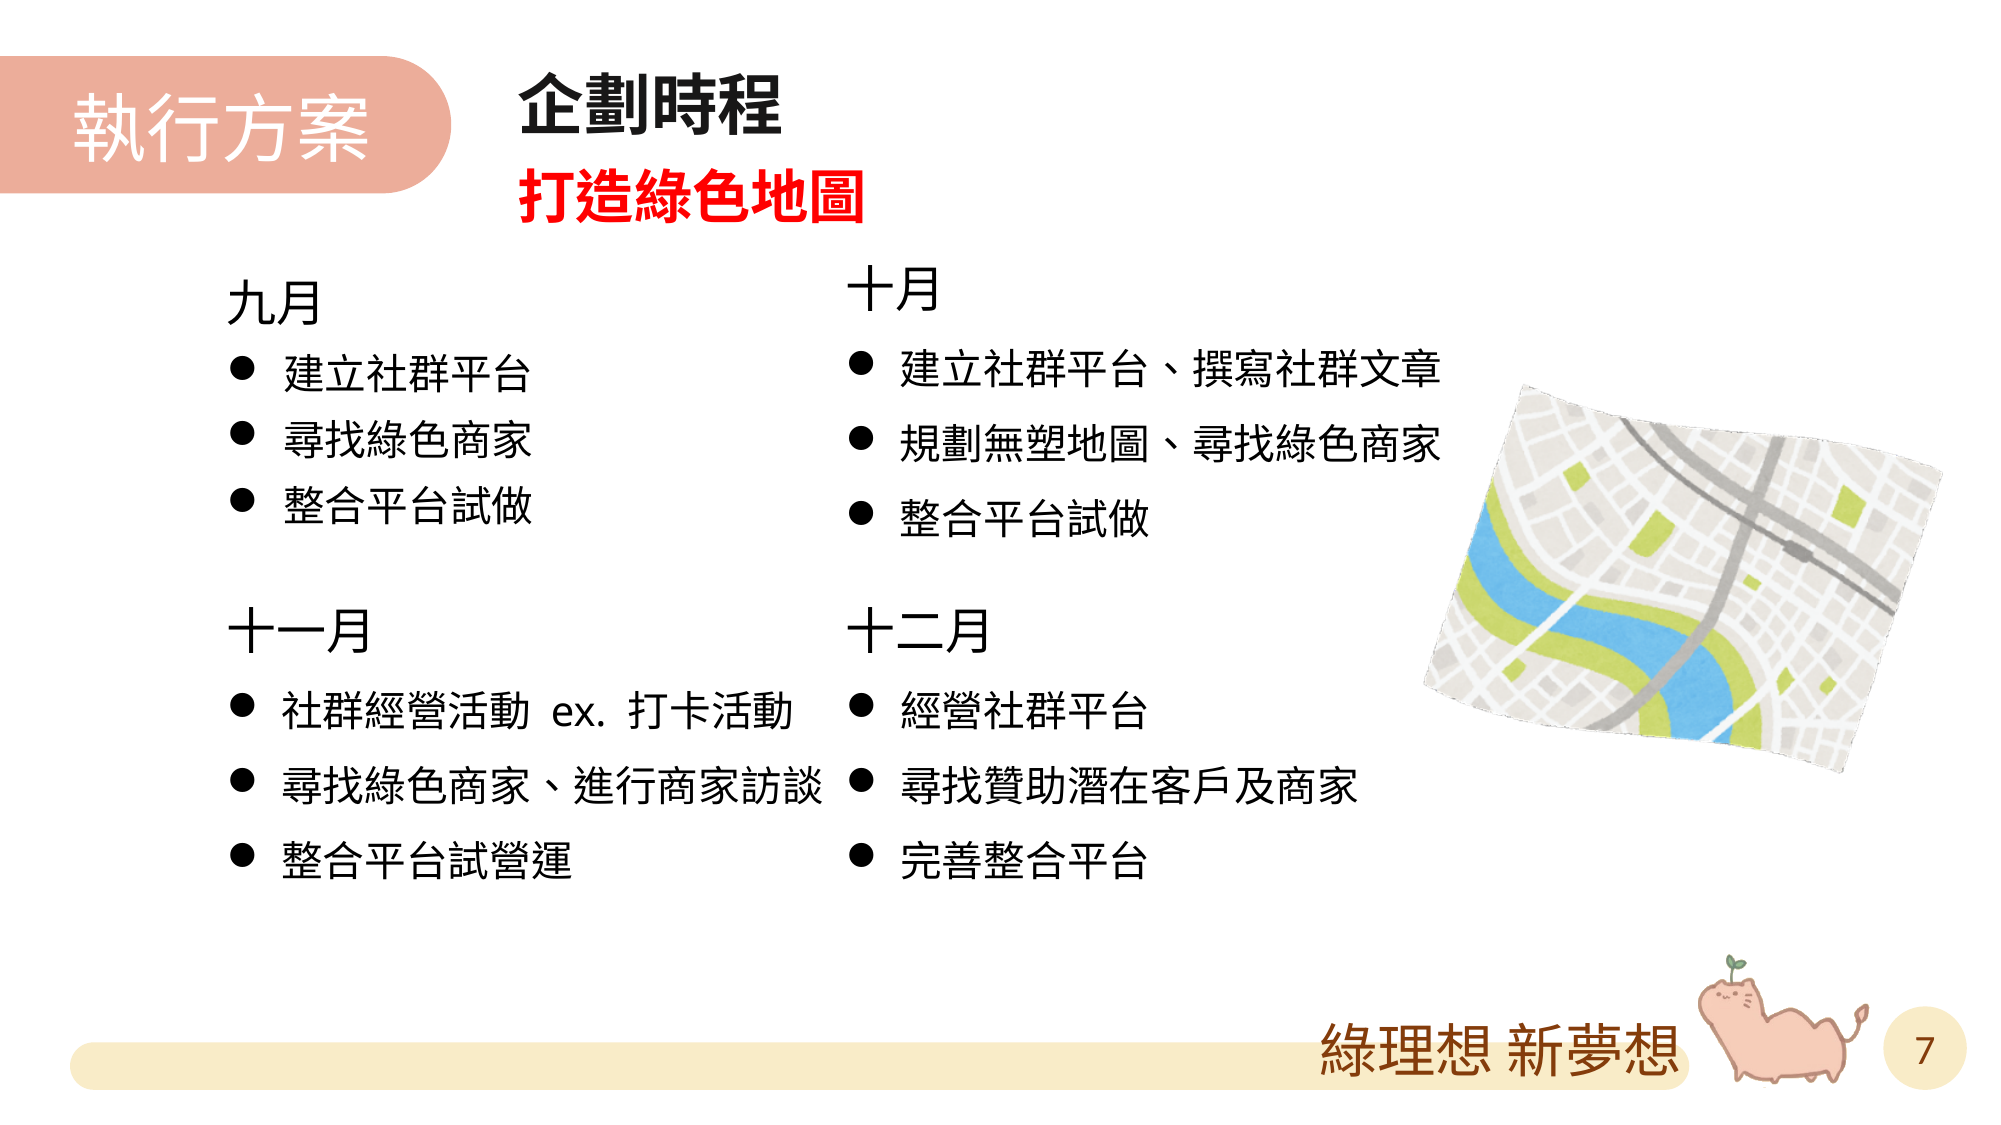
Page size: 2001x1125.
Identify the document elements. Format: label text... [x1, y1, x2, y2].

text_box 十月 建立社群平台、撰寫社群文章 規劃無塑地圖、尋找綠色商家 整合平台試做 [830, 256, 1472, 559]
text_box 7 [1884, 1005, 1968, 1091]
text_box 綠理想 新夢想 [1304, 1006, 1697, 1092]
text_box 十二月 經營社群平台 尋找贊助潛在客戶及商家 完善整合平台 [830, 598, 1637, 989]
text_box 執行方案 [57, 73, 387, 179]
text_box 打造綠色地圖 [502, 118, 1344, 238]
text_box 九月 建立社群平台 尋找綠色商家 整合平台試做 [211, 270, 666, 598]
picture [1409, 362, 1957, 796]
text_box [0, 55, 453, 195]
text_box 十一月 社群經營活動 ex. 打卡活動 尋找綠色商家、進行商家訪談 整合平台試營運 [211, 598, 830, 989]
text_box [69, 1041, 1304, 1091]
text_box 企劃時程 [502, 56, 972, 118]
picture [1687, 947, 1884, 1088]
